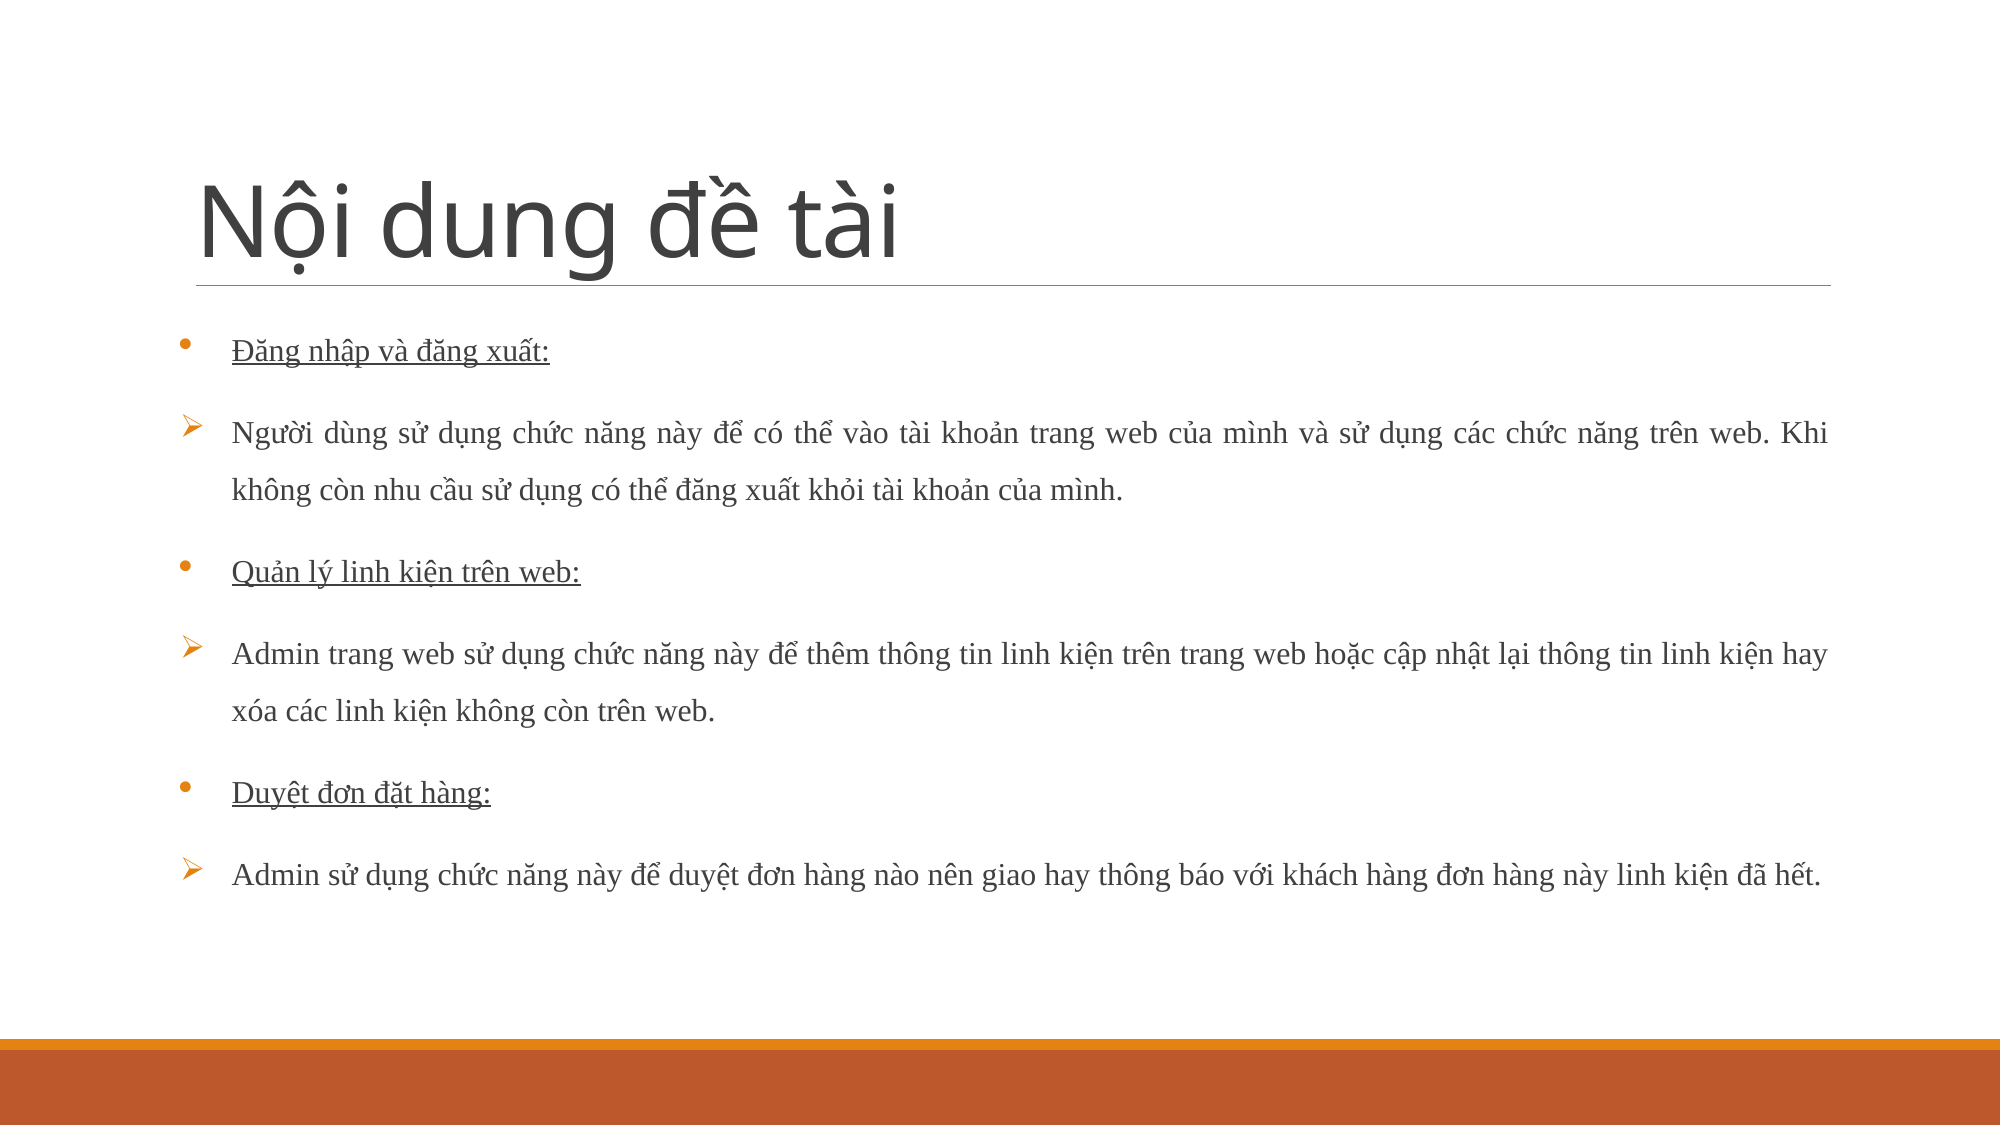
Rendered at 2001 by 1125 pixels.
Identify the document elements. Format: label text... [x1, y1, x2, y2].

title Nội dung đề tài [180, 47, 1830, 285]
list Đăng nhập và đăng xuất: Người dùng sử dụng chức năng này để có thể vào tài khoản trang web của mình và sử dụng các chức năng trên web. Khi không còn nhu cầu sử dụng có thể đăng xuất khỏi tài khoản của mình. Quản lý linh kiện trên web: Admin trang web sử dụng chức năng này để thêm thông tin linh kiện trên trang web hoặc cập nhật lại thông tin linh kiện hay xóa các linh kiện không còn trên web. Duyệt đơn đặt hàng: Admin sử dụng chức năng này để duyệt đơn hàng nào nên giao hay thông báo với khách hàng đơn hàng này linh kiện đã hết. [180, 302, 1830, 963]
